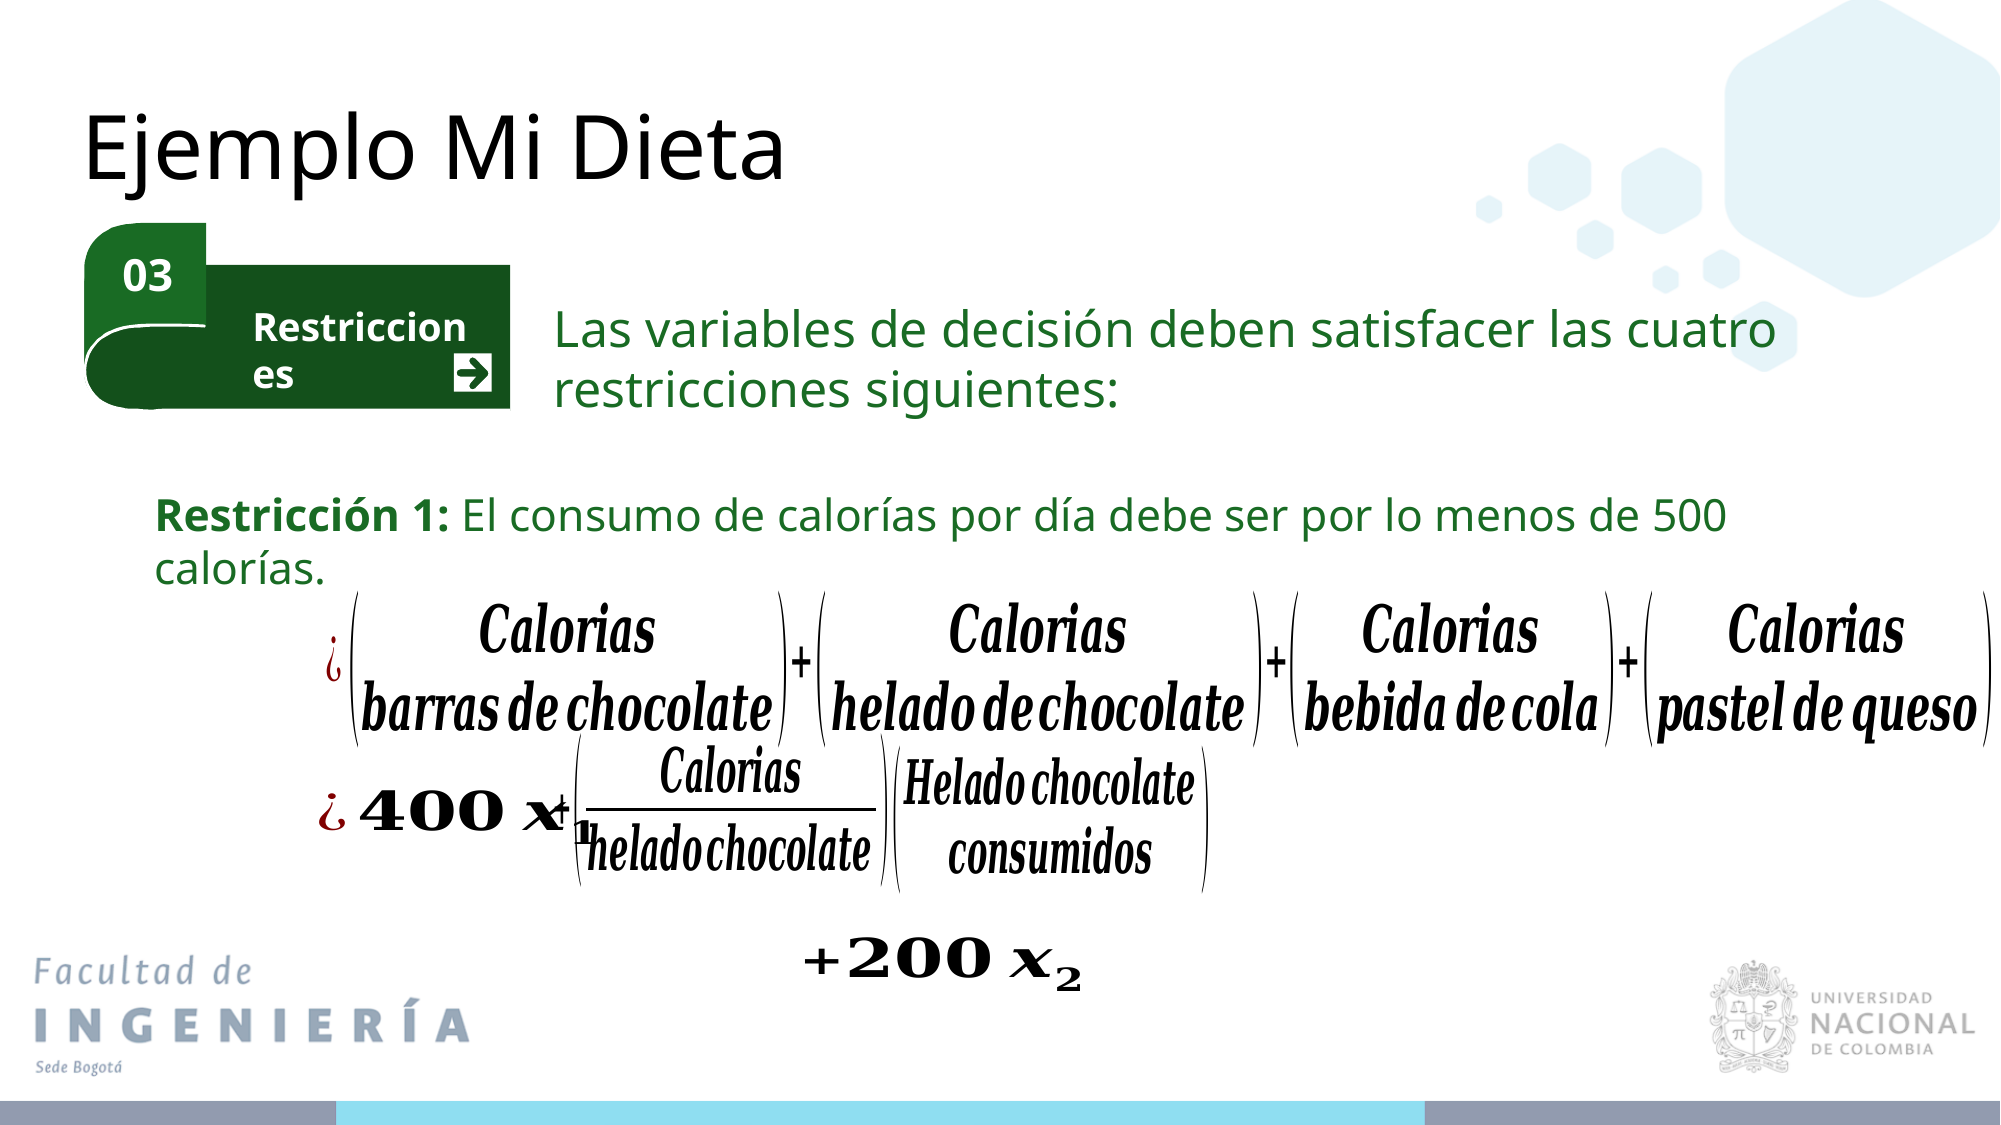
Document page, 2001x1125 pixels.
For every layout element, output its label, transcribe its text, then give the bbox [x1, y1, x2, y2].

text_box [0, 0, 2000, 1125]
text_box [82, 222, 511, 413]
text_box Restricción 1: El consumo de calorías por día debe ser por lo menos de 500 calorías. [139, 479, 1860, 601]
text_box Las variables de decisión deben satisfacer las cuatro restricciones siguientes: [539, 290, 1840, 425]
text_box Ejemplo Mi Dieta [66, 82, 1767, 205]
